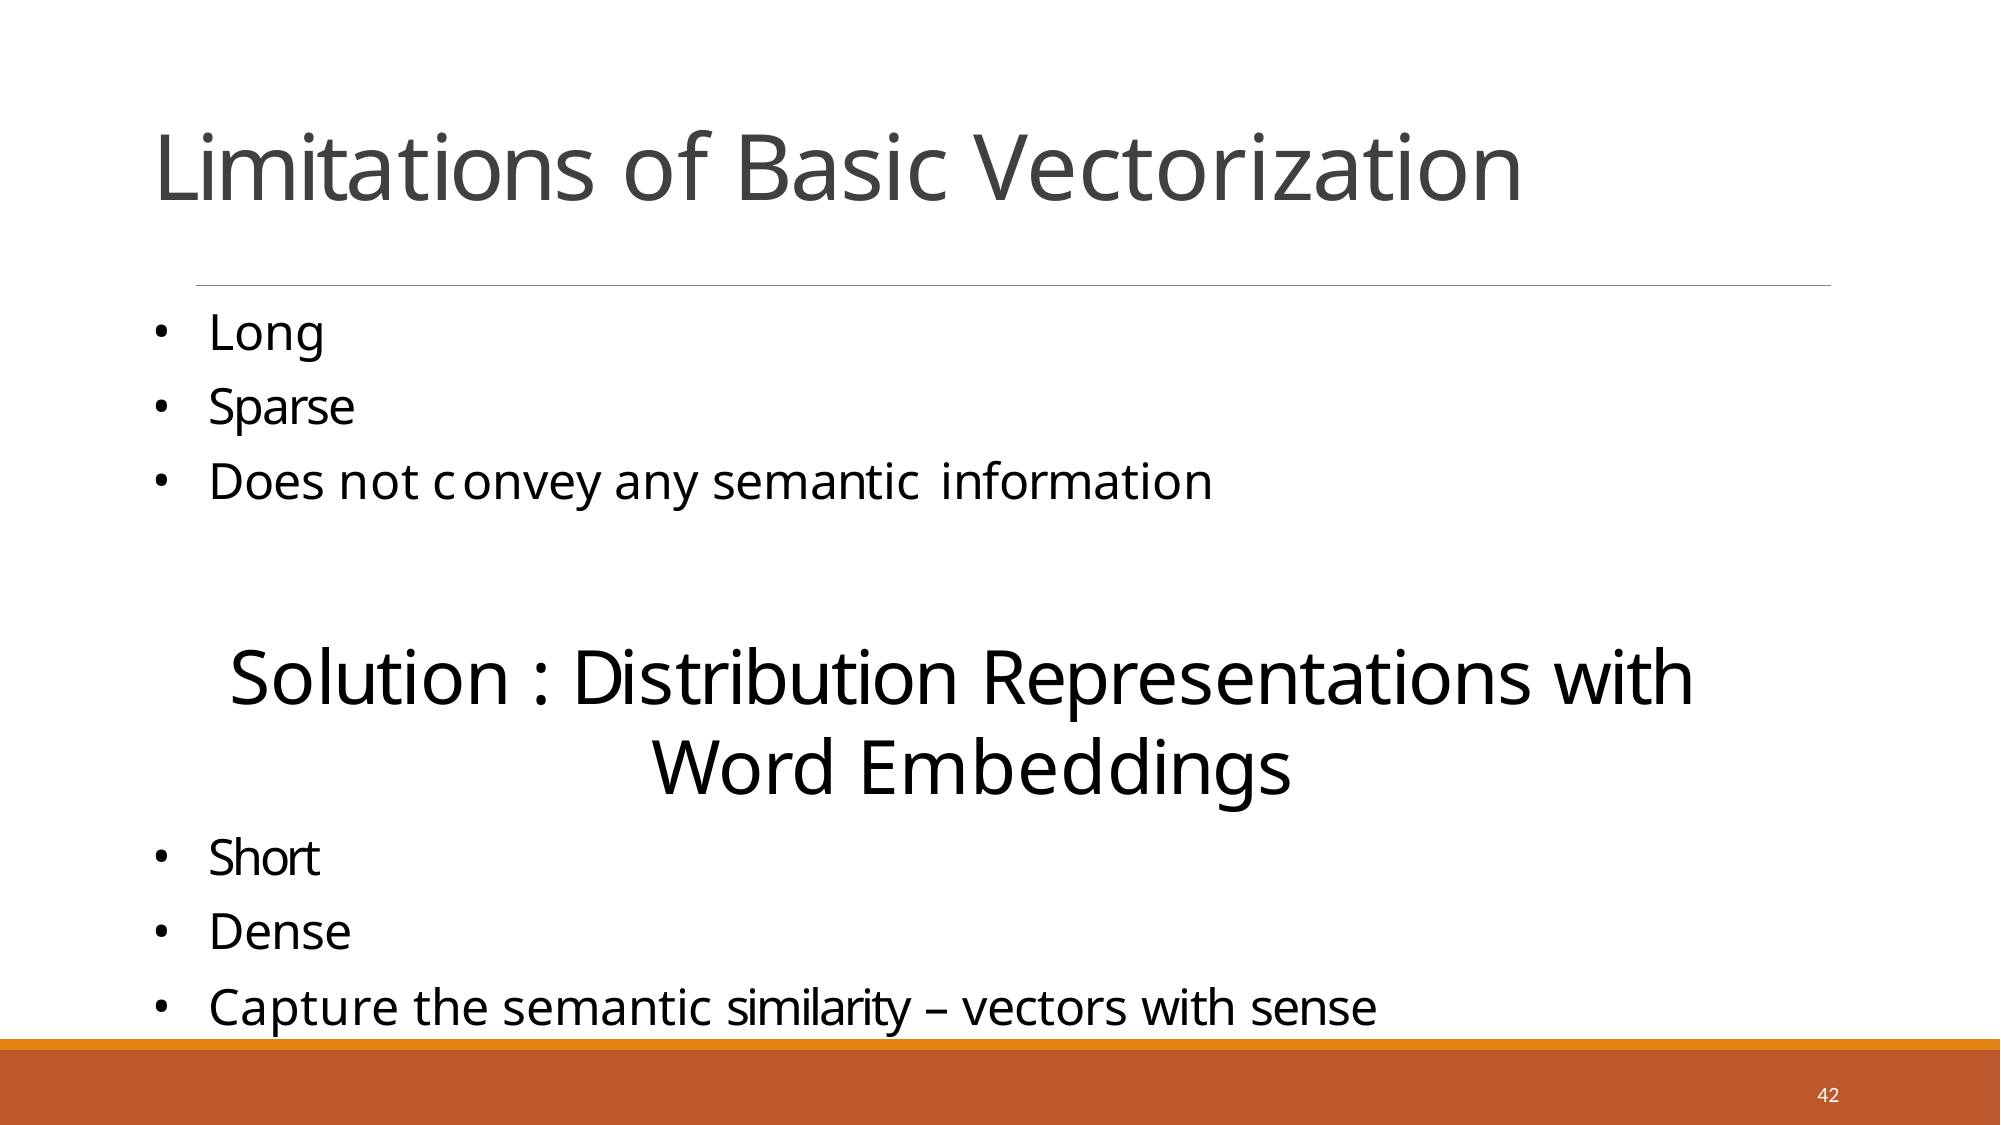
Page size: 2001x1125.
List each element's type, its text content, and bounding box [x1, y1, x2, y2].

text_box Long Sparse Does not convey any semantic information Solution : Distribution Representations with Word Embeddings Short Dense Capture the semantic similarity – vectors with sense [150, 283, 1745, 1035]
title Limitations of Basic Vectorization [150, 28, 1595, 219]
slide_number 42 [1624, 763, 1840, 1125]
